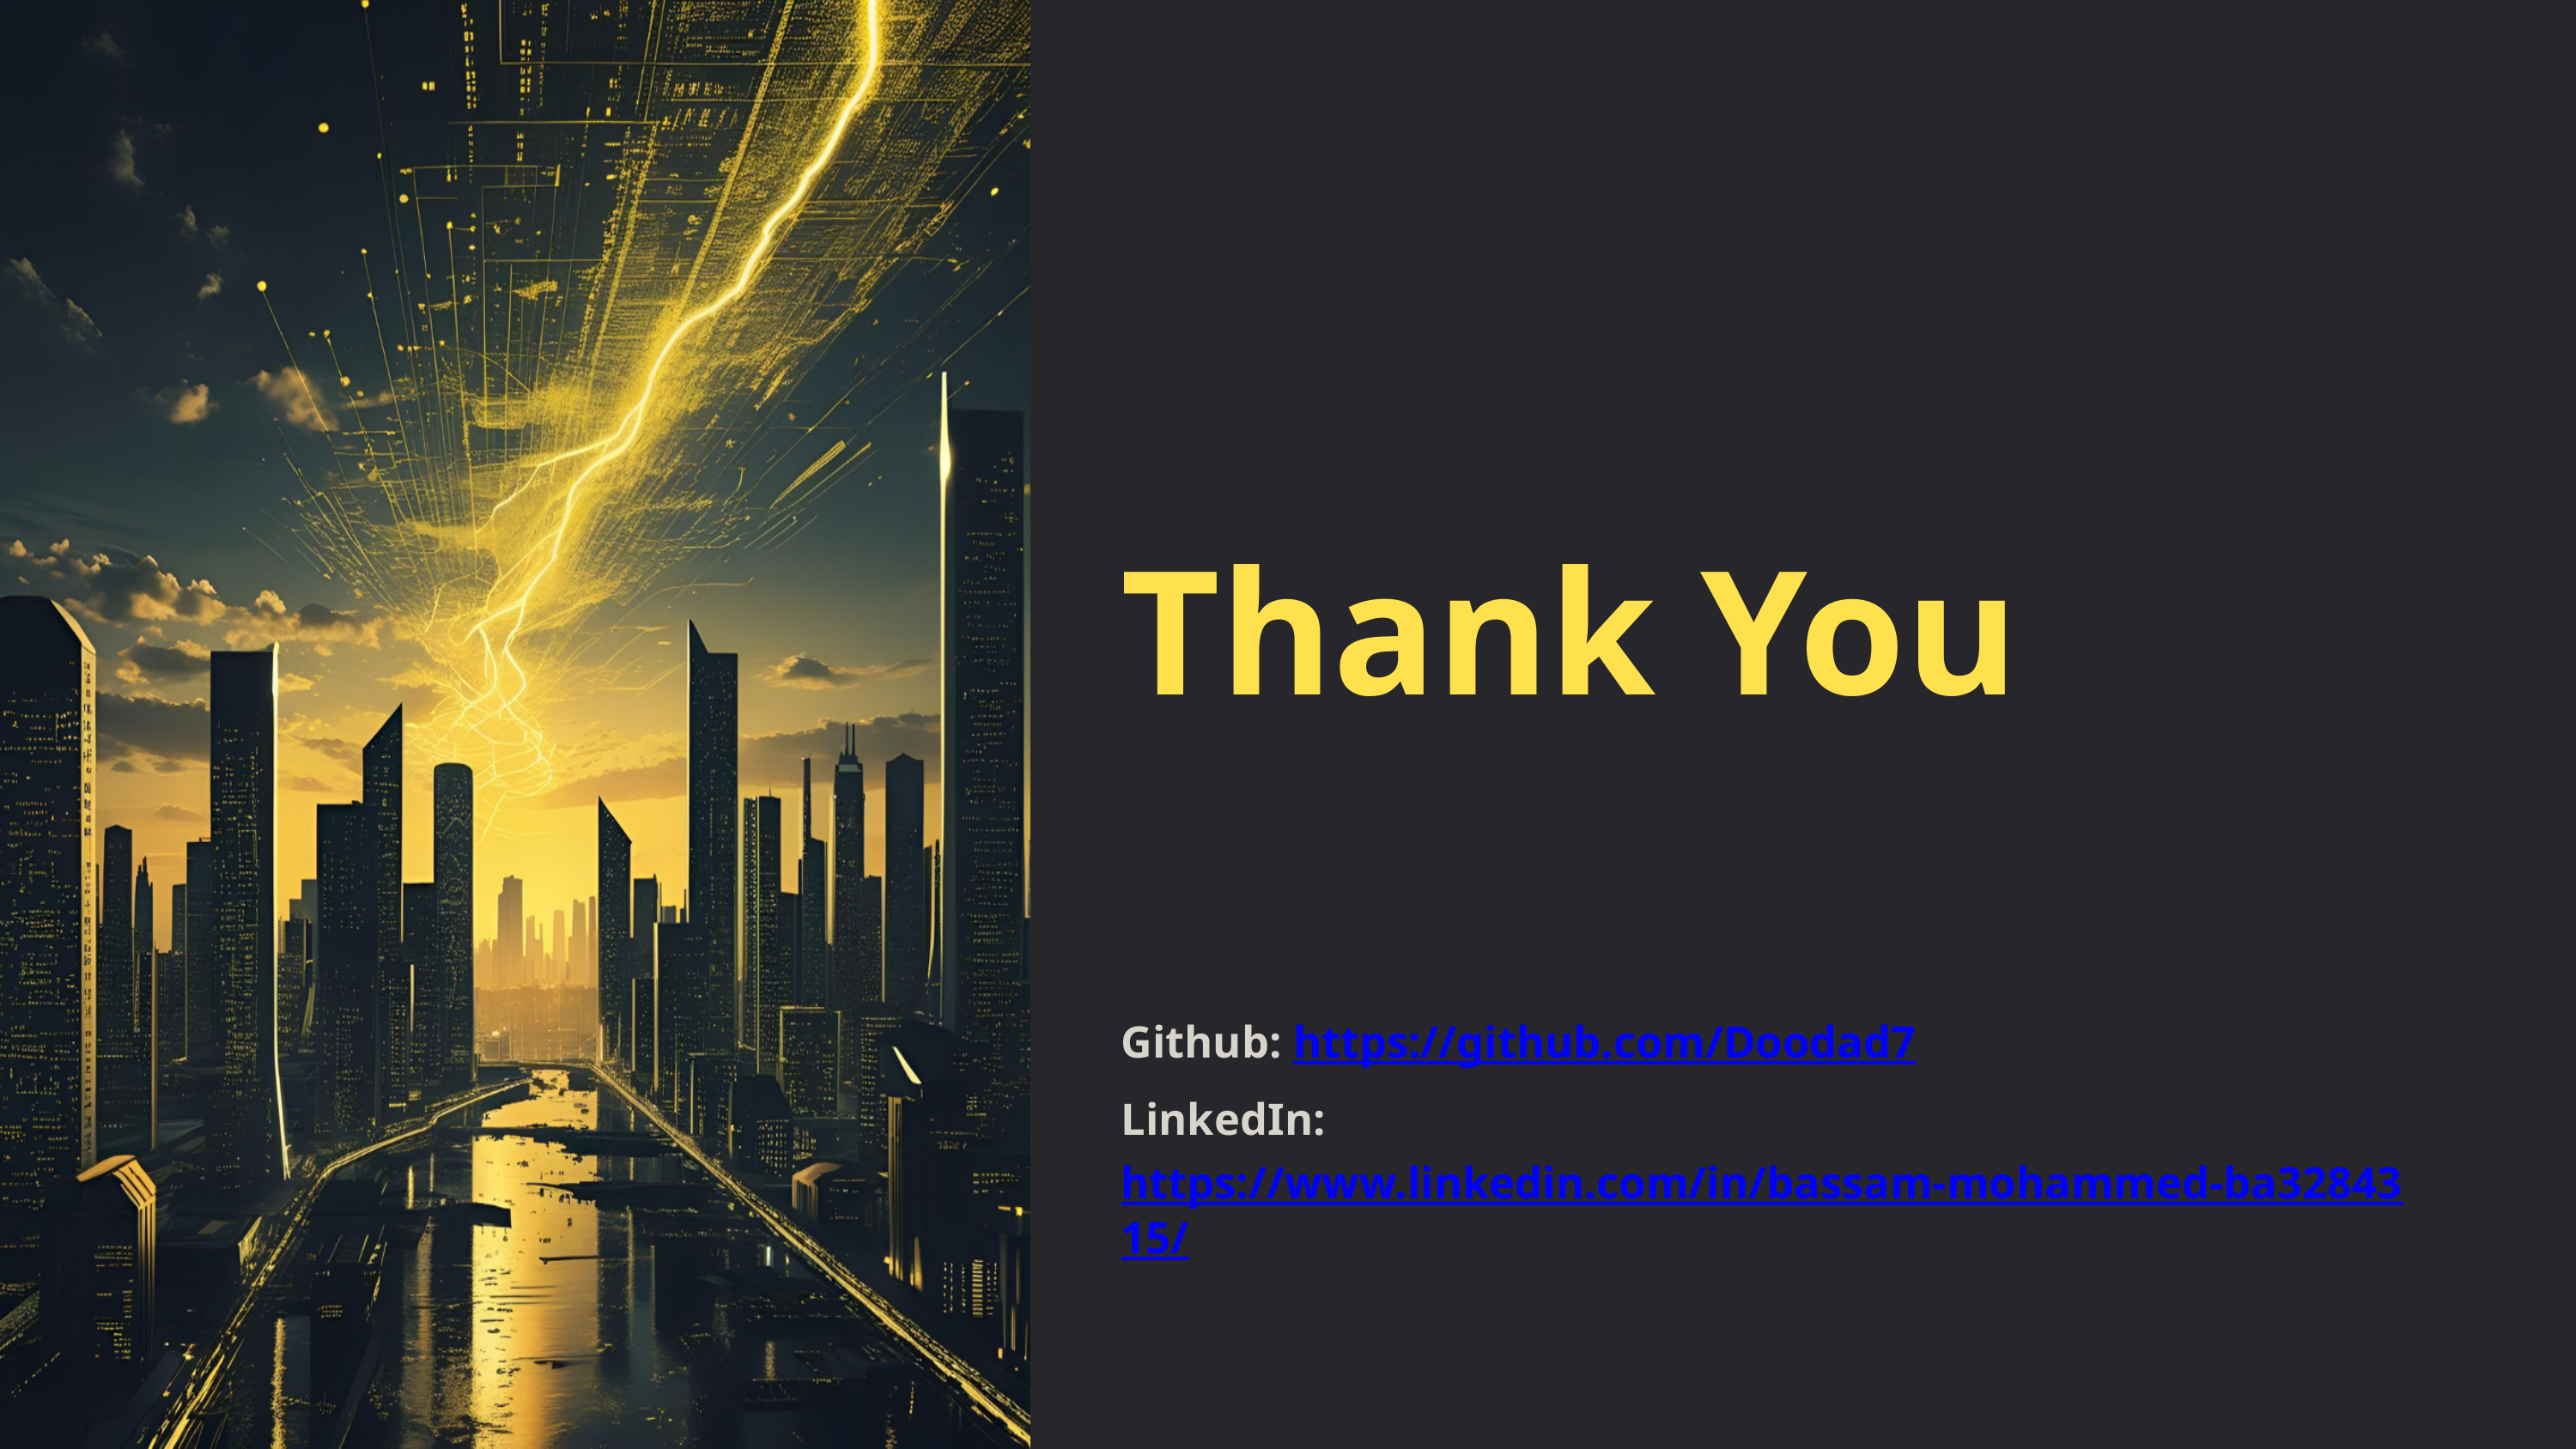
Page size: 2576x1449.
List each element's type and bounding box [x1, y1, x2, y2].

text_box [1031, 0, 2576, 1449]
picture [0, 0, 1031, 1449]
